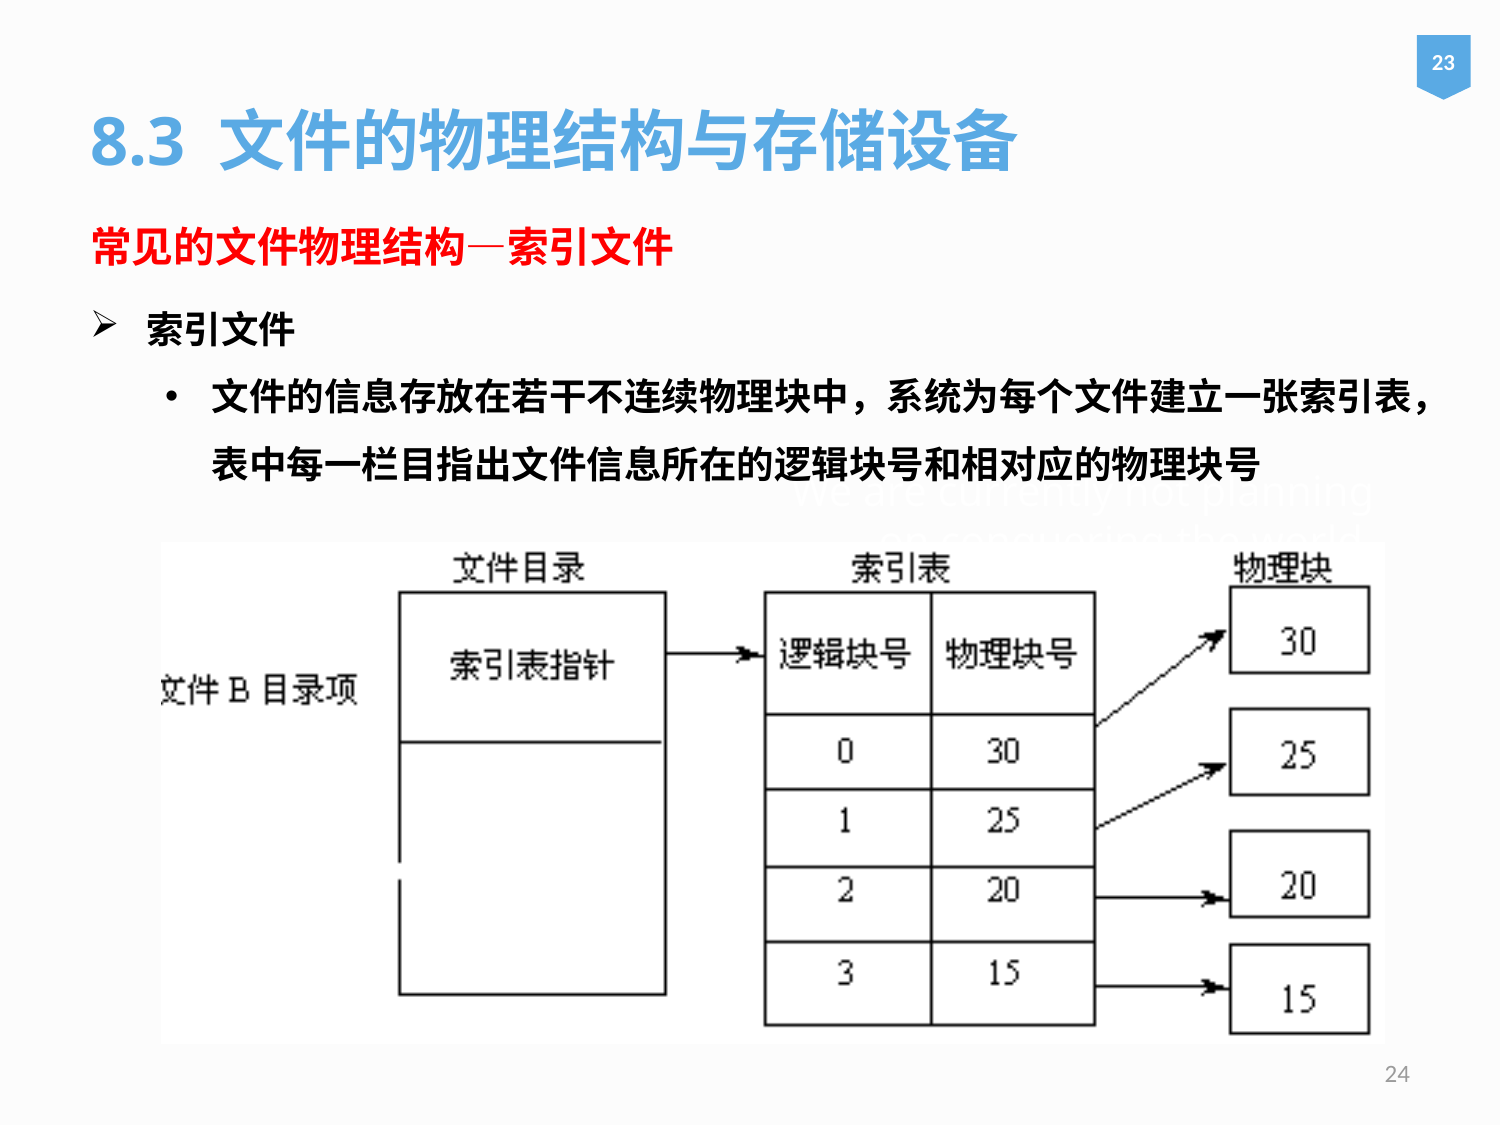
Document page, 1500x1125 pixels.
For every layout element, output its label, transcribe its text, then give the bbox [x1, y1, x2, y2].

text_box 23 [1414, 33, 1473, 102]
text_box 8.3 文件的物理结构与存储设备 [74, 45, 1425, 233]
text_box 索引文件 文件的信息存放在若干不连续物理块中，系统为每个文件建立一张索引表，表中每一栏目指出文件信息所在的逻辑块号和相对应的物理块号 [75, 275, 1444, 528]
slide_number 24 [1074, 1042, 1425, 1103]
picture [161, 529, 1386, 1044]
text_box 常见的文件物理结构—索引文件 [74, 188, 1387, 301]
